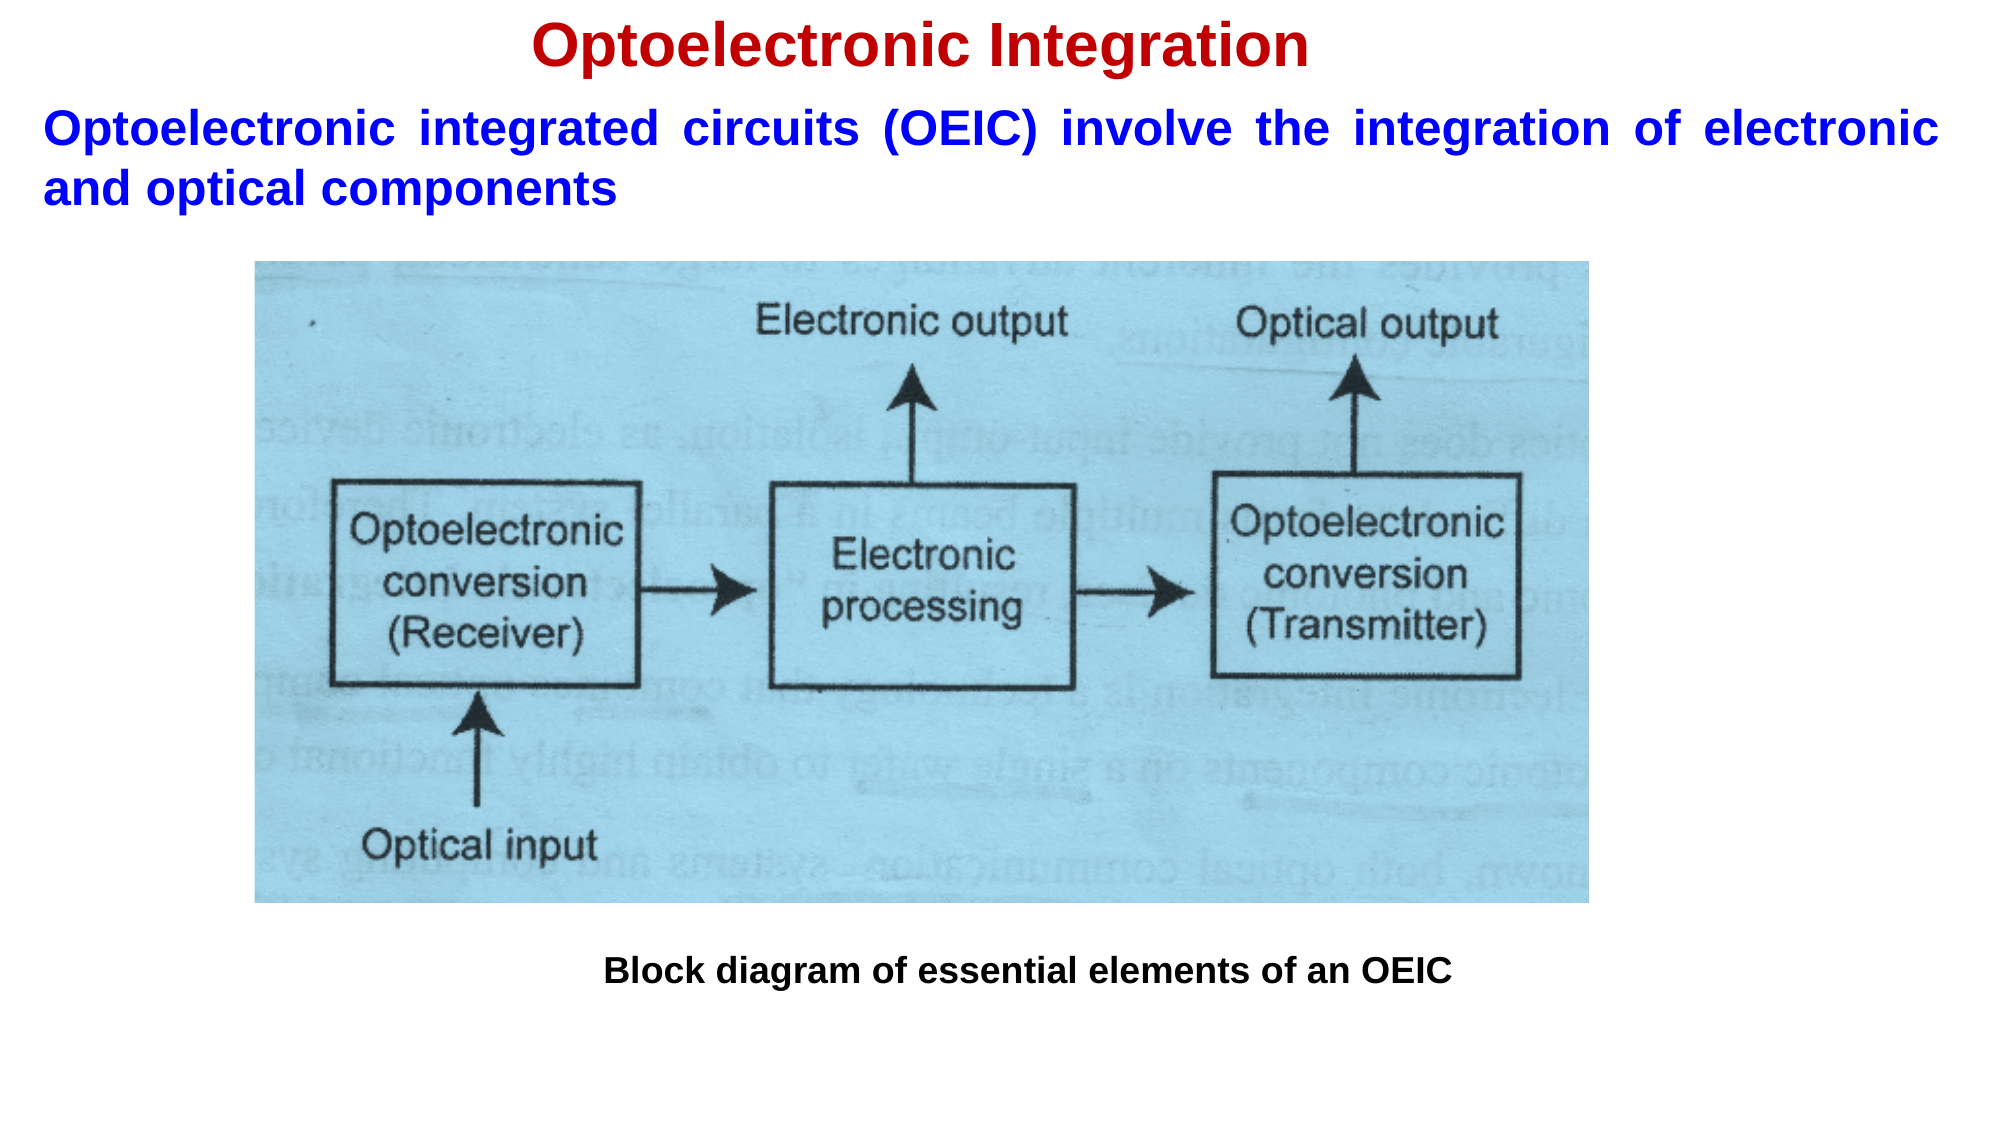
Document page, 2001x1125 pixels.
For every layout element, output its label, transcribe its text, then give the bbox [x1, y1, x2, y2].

text_box Optoelectronic integrated circuits (OEIC) involve the integration of electronic and optical components [28, 87, 1956, 223]
picture [254, 260, 1590, 903]
text_box Optoelectronic Integration [516, 0, 1328, 87]
text_box Block diagram of essential elements of an OEIC [588, 938, 1479, 999]
